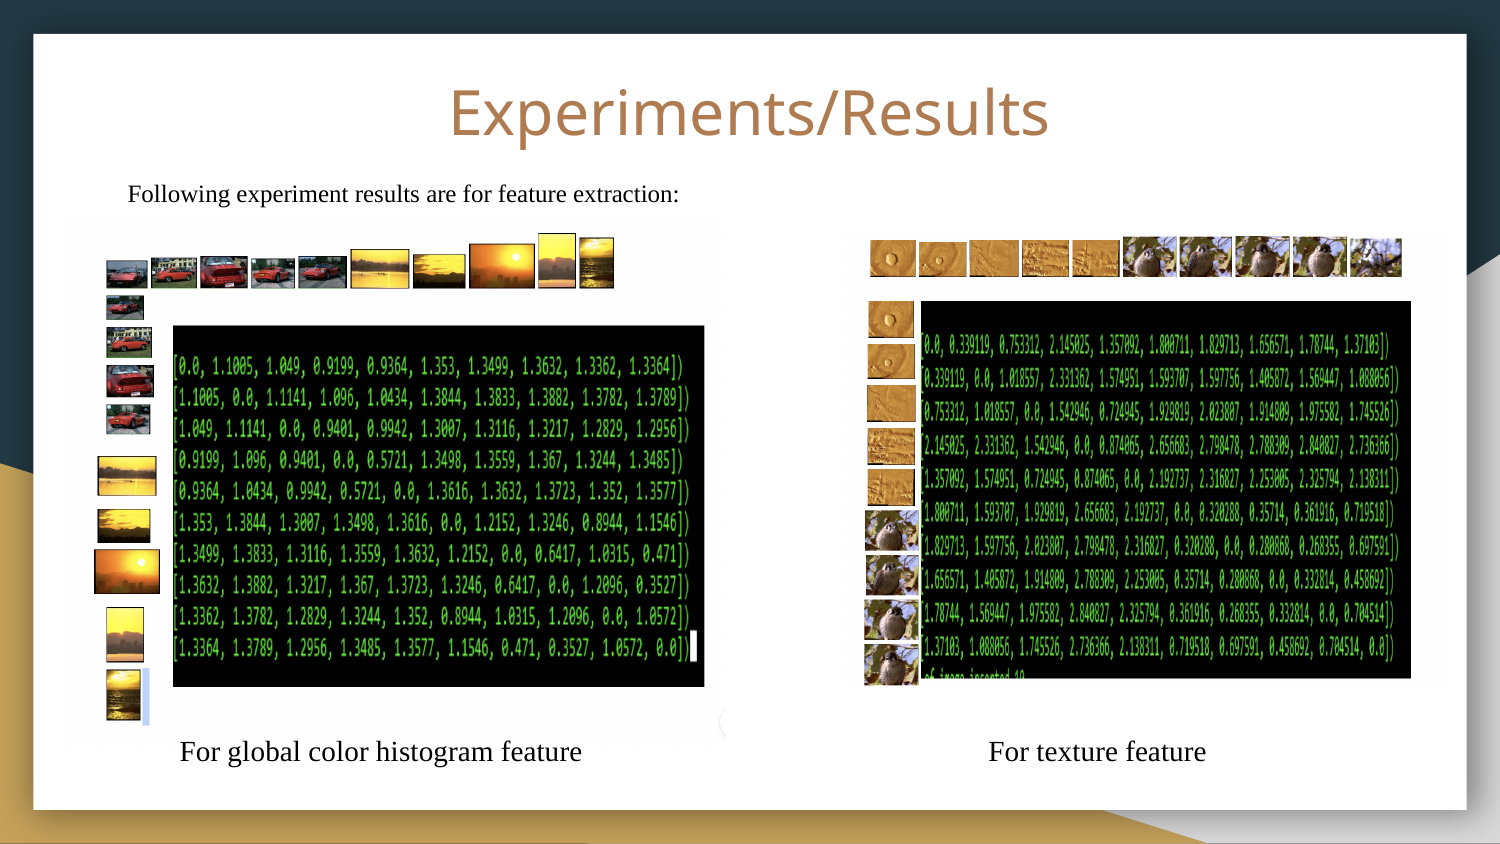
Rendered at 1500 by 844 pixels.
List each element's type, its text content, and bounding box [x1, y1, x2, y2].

picture [841, 227, 1447, 692]
title Experiments/Results [134, 57, 1366, 132]
title For global color histogram feature For texture feature [164, 717, 1396, 792]
title Following experiment results are for feature extraction: [112, 162, 1344, 237]
picture [57, 210, 727, 751]
